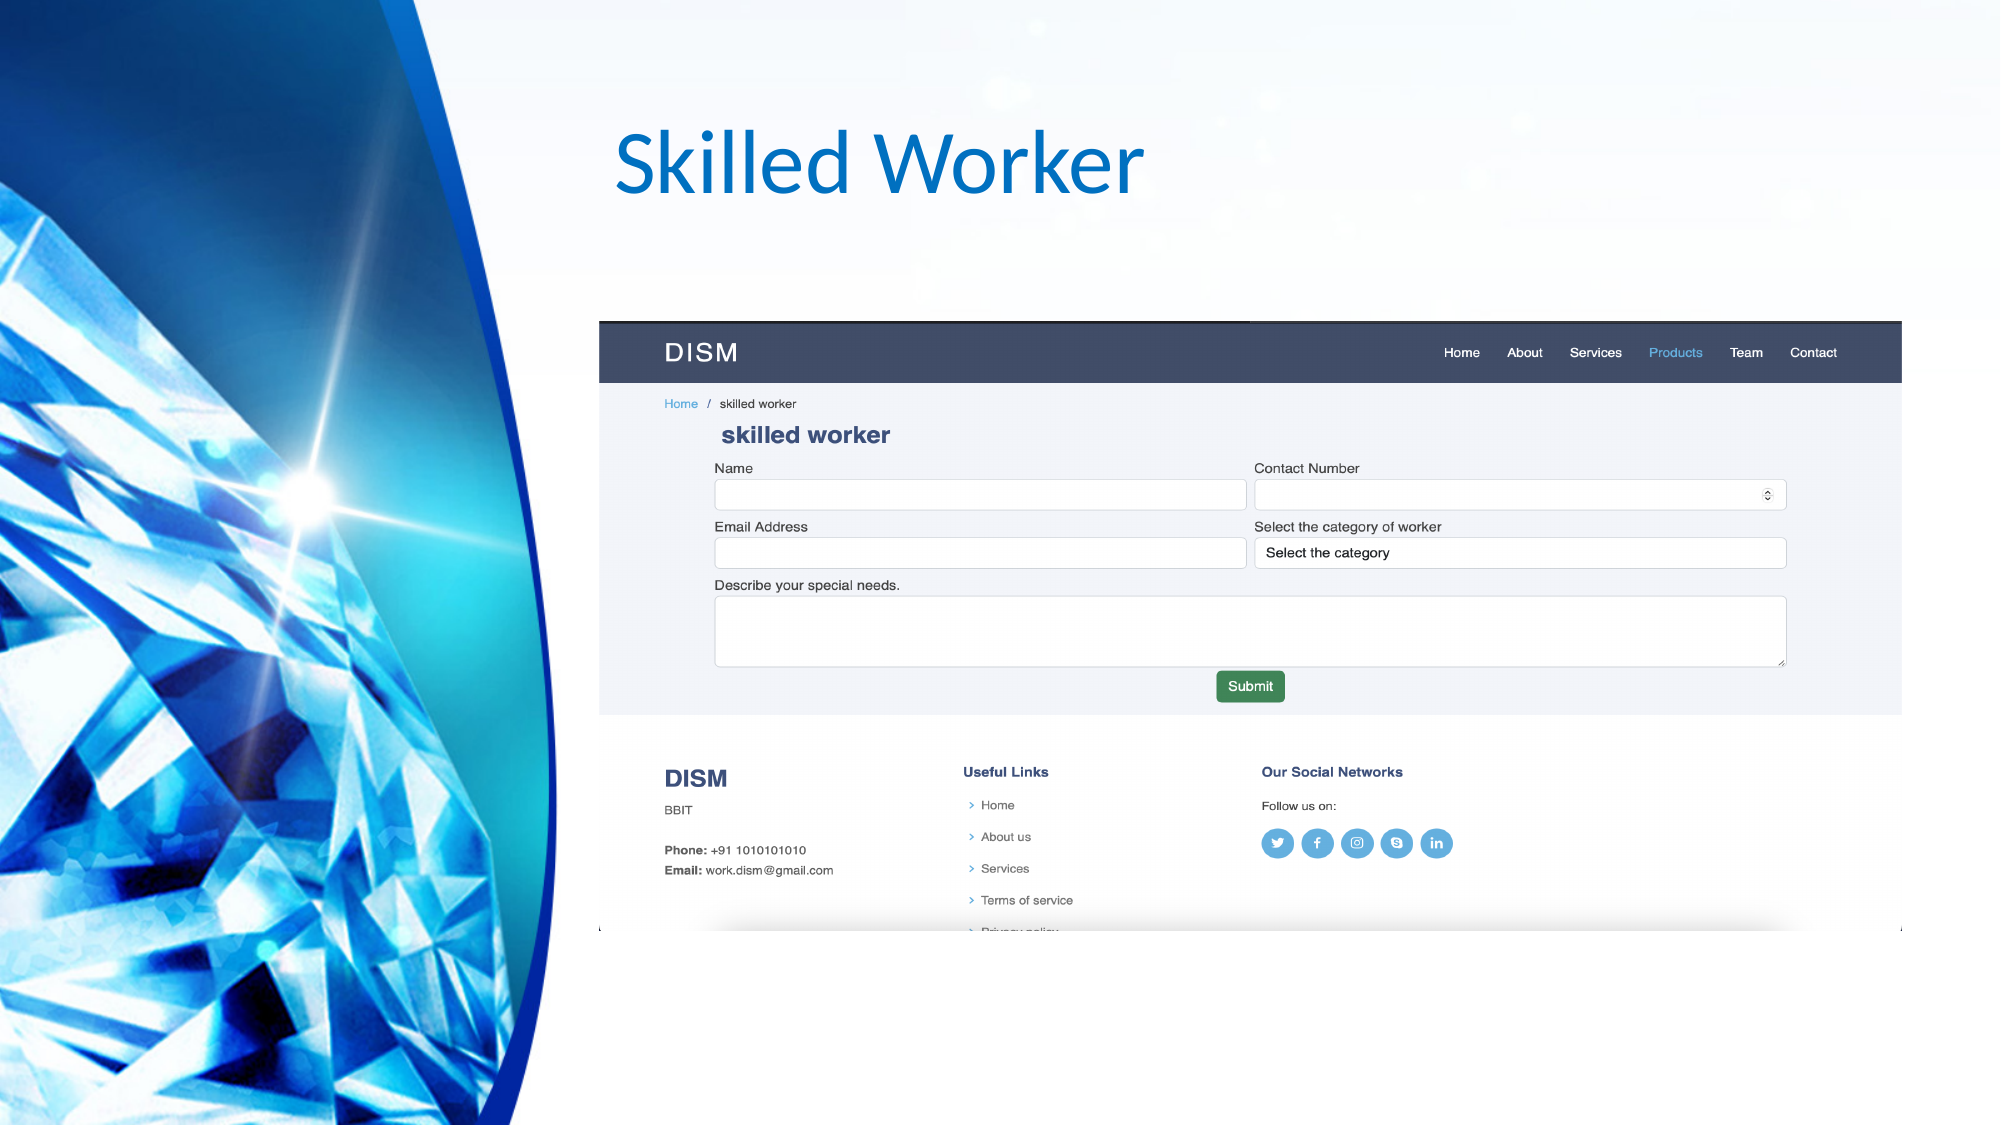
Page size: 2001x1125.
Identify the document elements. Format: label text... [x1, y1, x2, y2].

title Skilled Worker [599, 94, 1902, 221]
picture [0, 0, 2001, 1125]
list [598, 320, 1903, 931]
